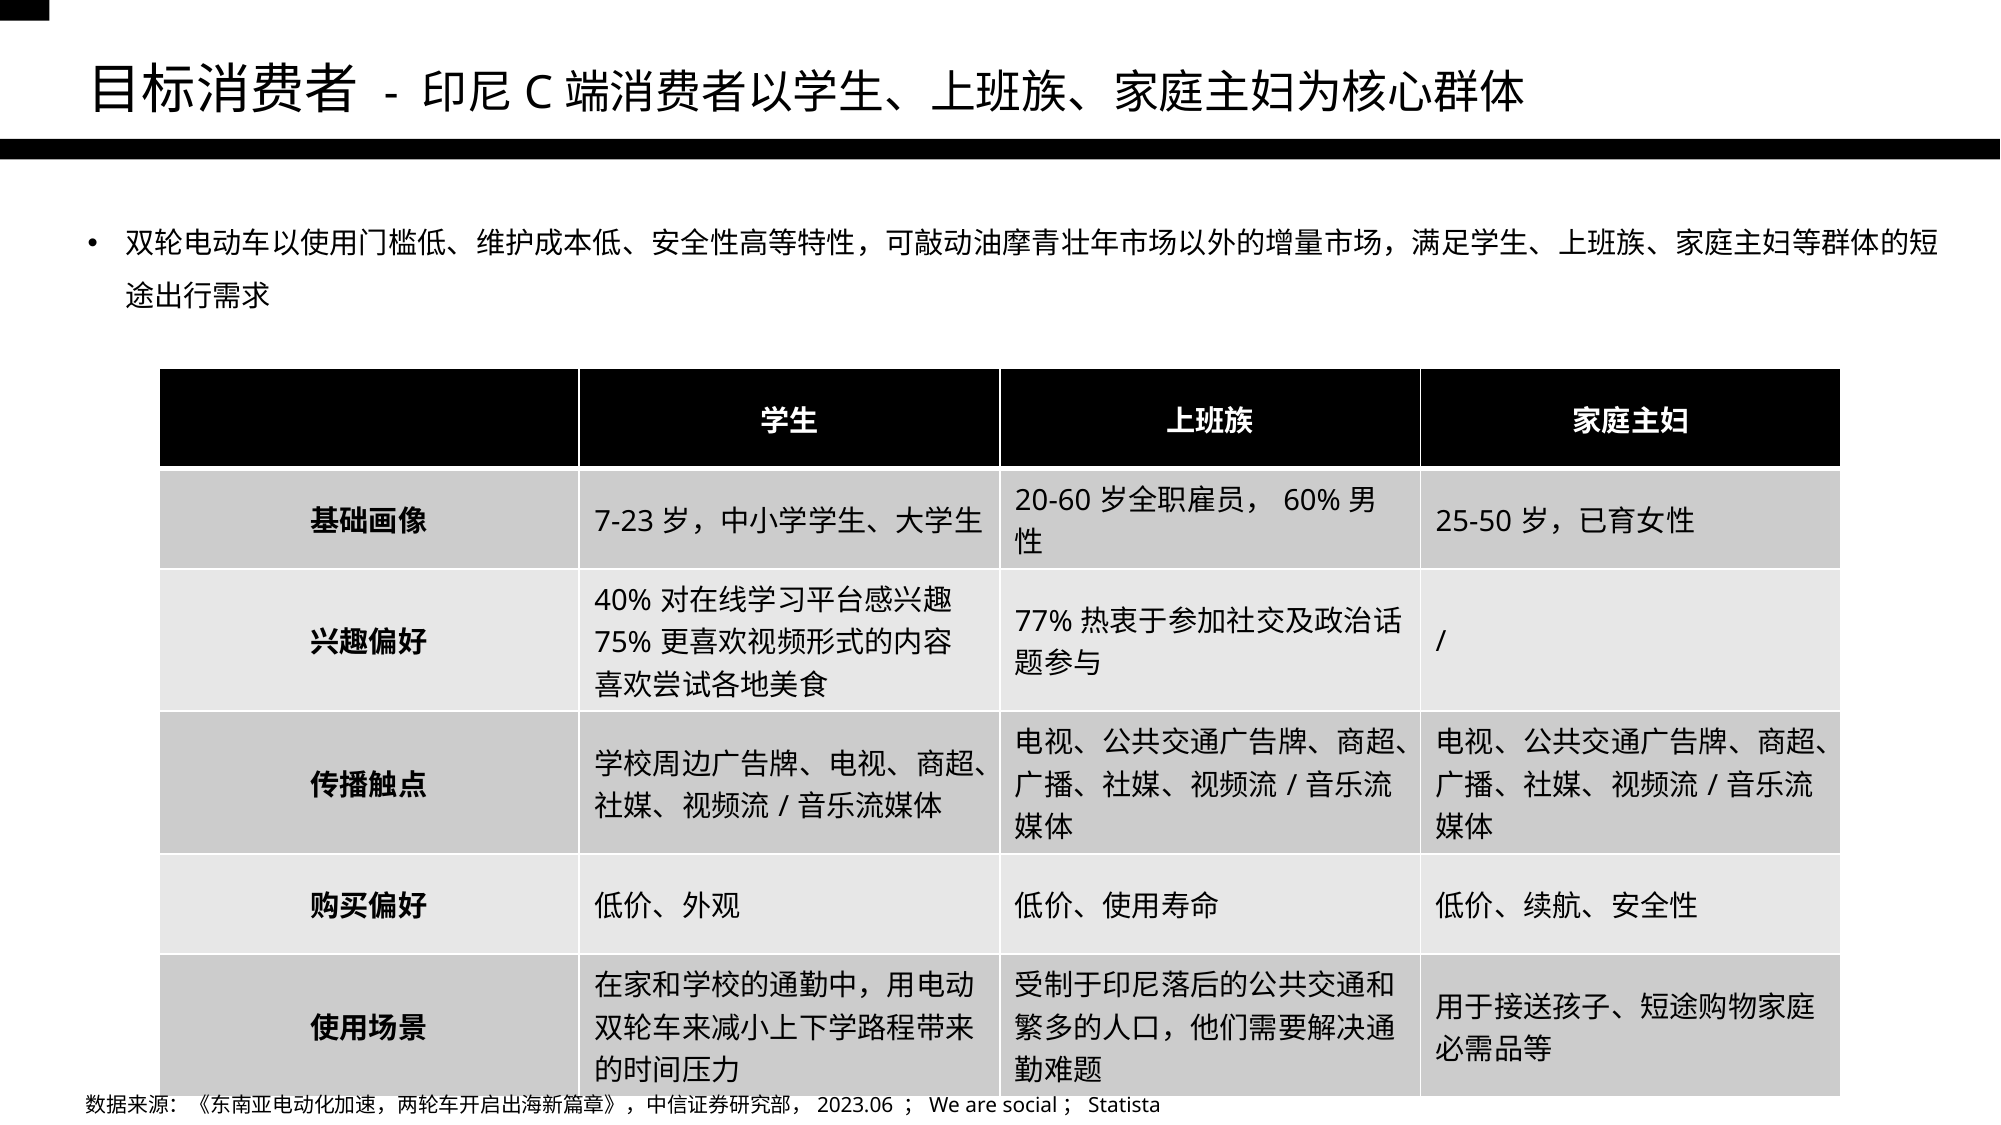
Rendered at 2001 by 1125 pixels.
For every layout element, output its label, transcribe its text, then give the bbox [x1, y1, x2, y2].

table_cell 学校周边广告牌、电视、商超、社媒、视频流/音乐流媒体 [580, 712, 999, 853]
table_cell / [1421, 570, 1840, 710]
table_cell 7-23岁，中小学学生、大学生 [580, 471, 999, 568]
table_cell 在家和学校的通勤中，用电动双轮车来减小上下学路程带来的时间压力 [580, 955, 999, 1084]
table_cell 基础画像 [160, 471, 578, 568]
table_cell 低价、外观 [580, 855, 999, 953]
table_cell 受制于印尼落后的公共交通和繁多的人口，他们需要解决通勤难题 [1001, 955, 1420, 1096]
table_cell 77%热衷于参加社交及政治话题参与 [1001, 570, 1420, 710]
table_cell 使用场景 [160, 955, 578, 1084]
table_header 上班族 [1001, 369, 1420, 466]
table_header [160, 369, 578, 466]
text_box 数据来源：《东南亚电动化加速，两轮车开启出海新篇章》，中信证券研究部，2023.06 ；We are social；Statista [71, 1084, 1176, 1125]
table_header 家庭主妇 [1421, 369, 1840, 466]
title 目标消费者 - 印尼C端消费者以学生、上班族、家庭主妇为核心群体 [72, 45, 1955, 138]
table_header 学生 [580, 369, 999, 466]
list 双轮电动车以使用门槛低、维护成本低、安全性高等特性，可敲动油摩青壮年市场以外的增量市场，满足学生、上班族、家庭主妇等群体的短途出行需求 [72, 199, 1955, 497]
table_cell 25-50岁，已育女性 [1421, 471, 1840, 568]
table_cell 兴趣偏好 [160, 570, 578, 710]
table_cell 电视、公共交通广告牌、商超、广播、社媒、视频流/音乐流媒体 [1001, 712, 1420, 853]
table_cell 20-60岁全职雇员，60%男性 [1001, 471, 1420, 568]
table_cell 购买偏好 [160, 855, 578, 953]
table_cell 40%对在线学习平台感兴趣 75%更喜欢视频形式的内容 喜欢尝试各地美食 [580, 570, 999, 710]
table_cell 用于接送孩子、短途购物家庭必需品等 [1421, 955, 1840, 1096]
table_cell 传播触点 [160, 712, 578, 853]
table_cell 低价、使用寿命 [1001, 855, 1420, 953]
table_cell 电视、公共交通广告牌、商超、广播、社媒、视频流/音乐流媒体 [1421, 712, 1840, 853]
table_cell 低价、续航、安全性 [1421, 855, 1840, 953]
